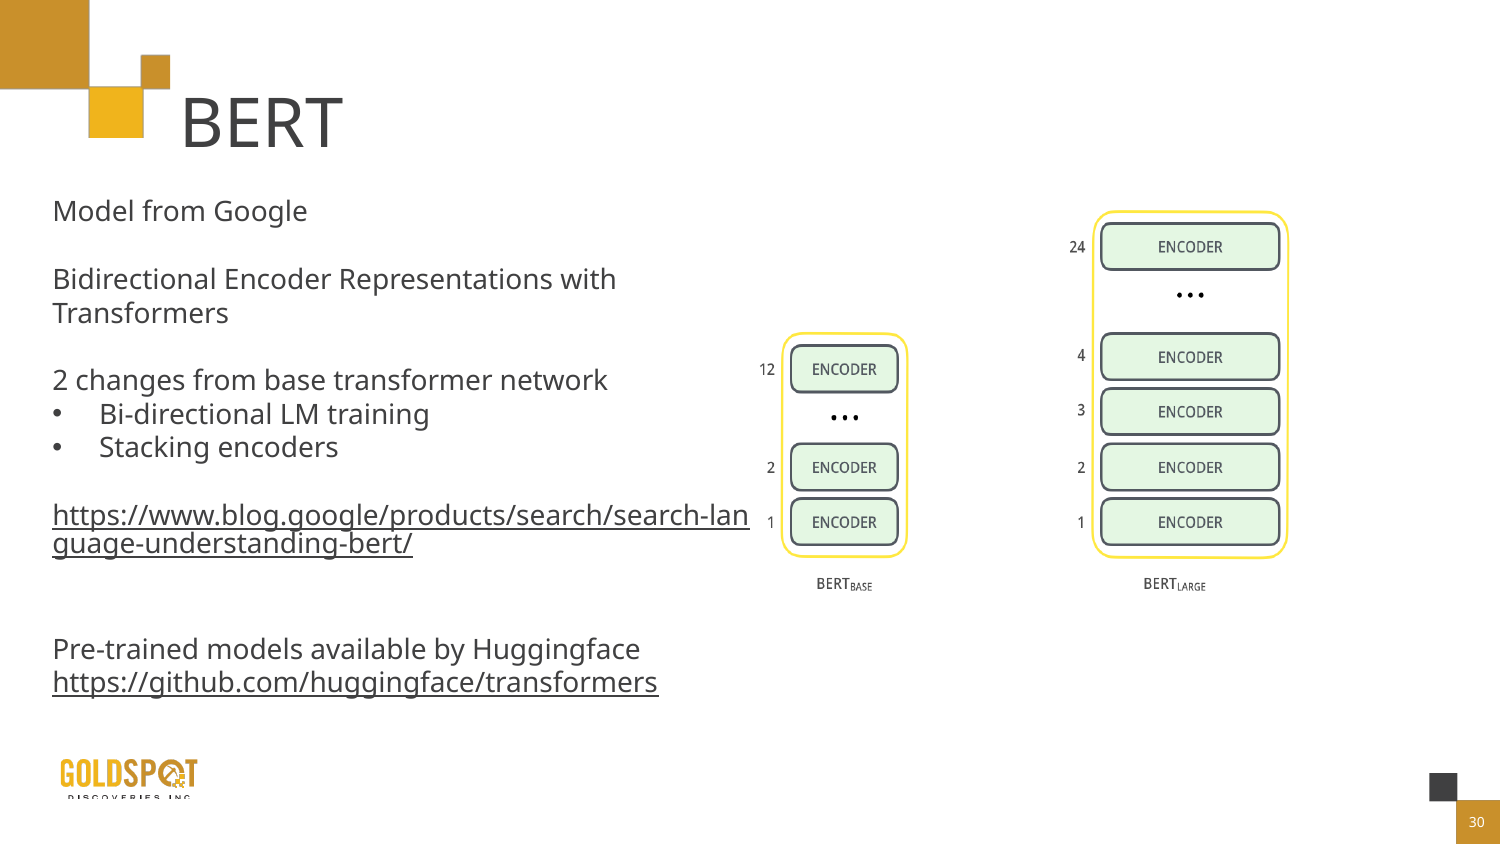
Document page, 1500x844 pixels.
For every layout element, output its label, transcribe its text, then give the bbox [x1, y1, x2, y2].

text_box 30 [1379, 764, 1500, 844]
picture [606, 186, 1489, 615]
title BERT [164, 74, 1065, 177]
text_box Model from Google Bidirectional Encoder Representations with Transformers 2 changes from base transformer network Bi-directional LM training Stacking encoders https://www.blog.google/products/search/search-language-understanding-bert/ Pre-trained models available by Huggingface https://github.com/huggingface/transformers [37, 186, 779, 683]
